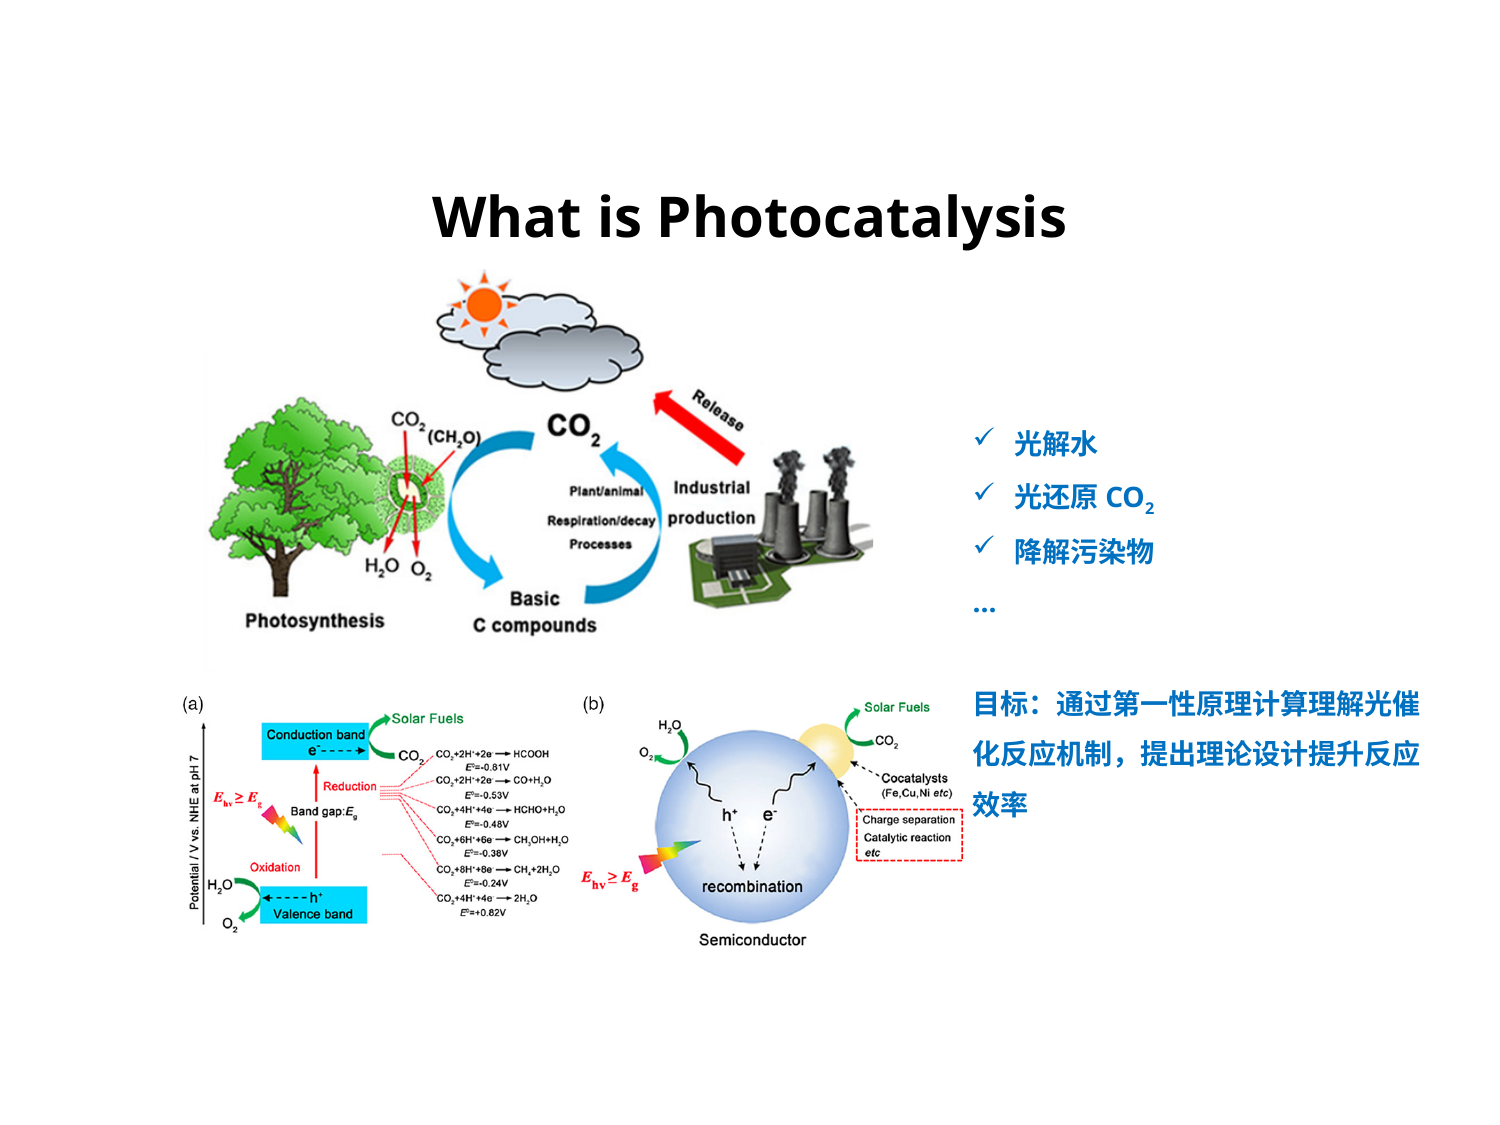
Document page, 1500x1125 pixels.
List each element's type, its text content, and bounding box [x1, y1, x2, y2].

picture [182, 694, 965, 950]
text_box What is Photocatalysis [80, 181, 1420, 285]
picture [202, 268, 874, 674]
text_box 光解水 光还原CO2 降解污染物 … 目标：通过第一性原理计算理解光催化反应机制，提出理论设计提升反应效率 [957, 401, 1459, 829]
